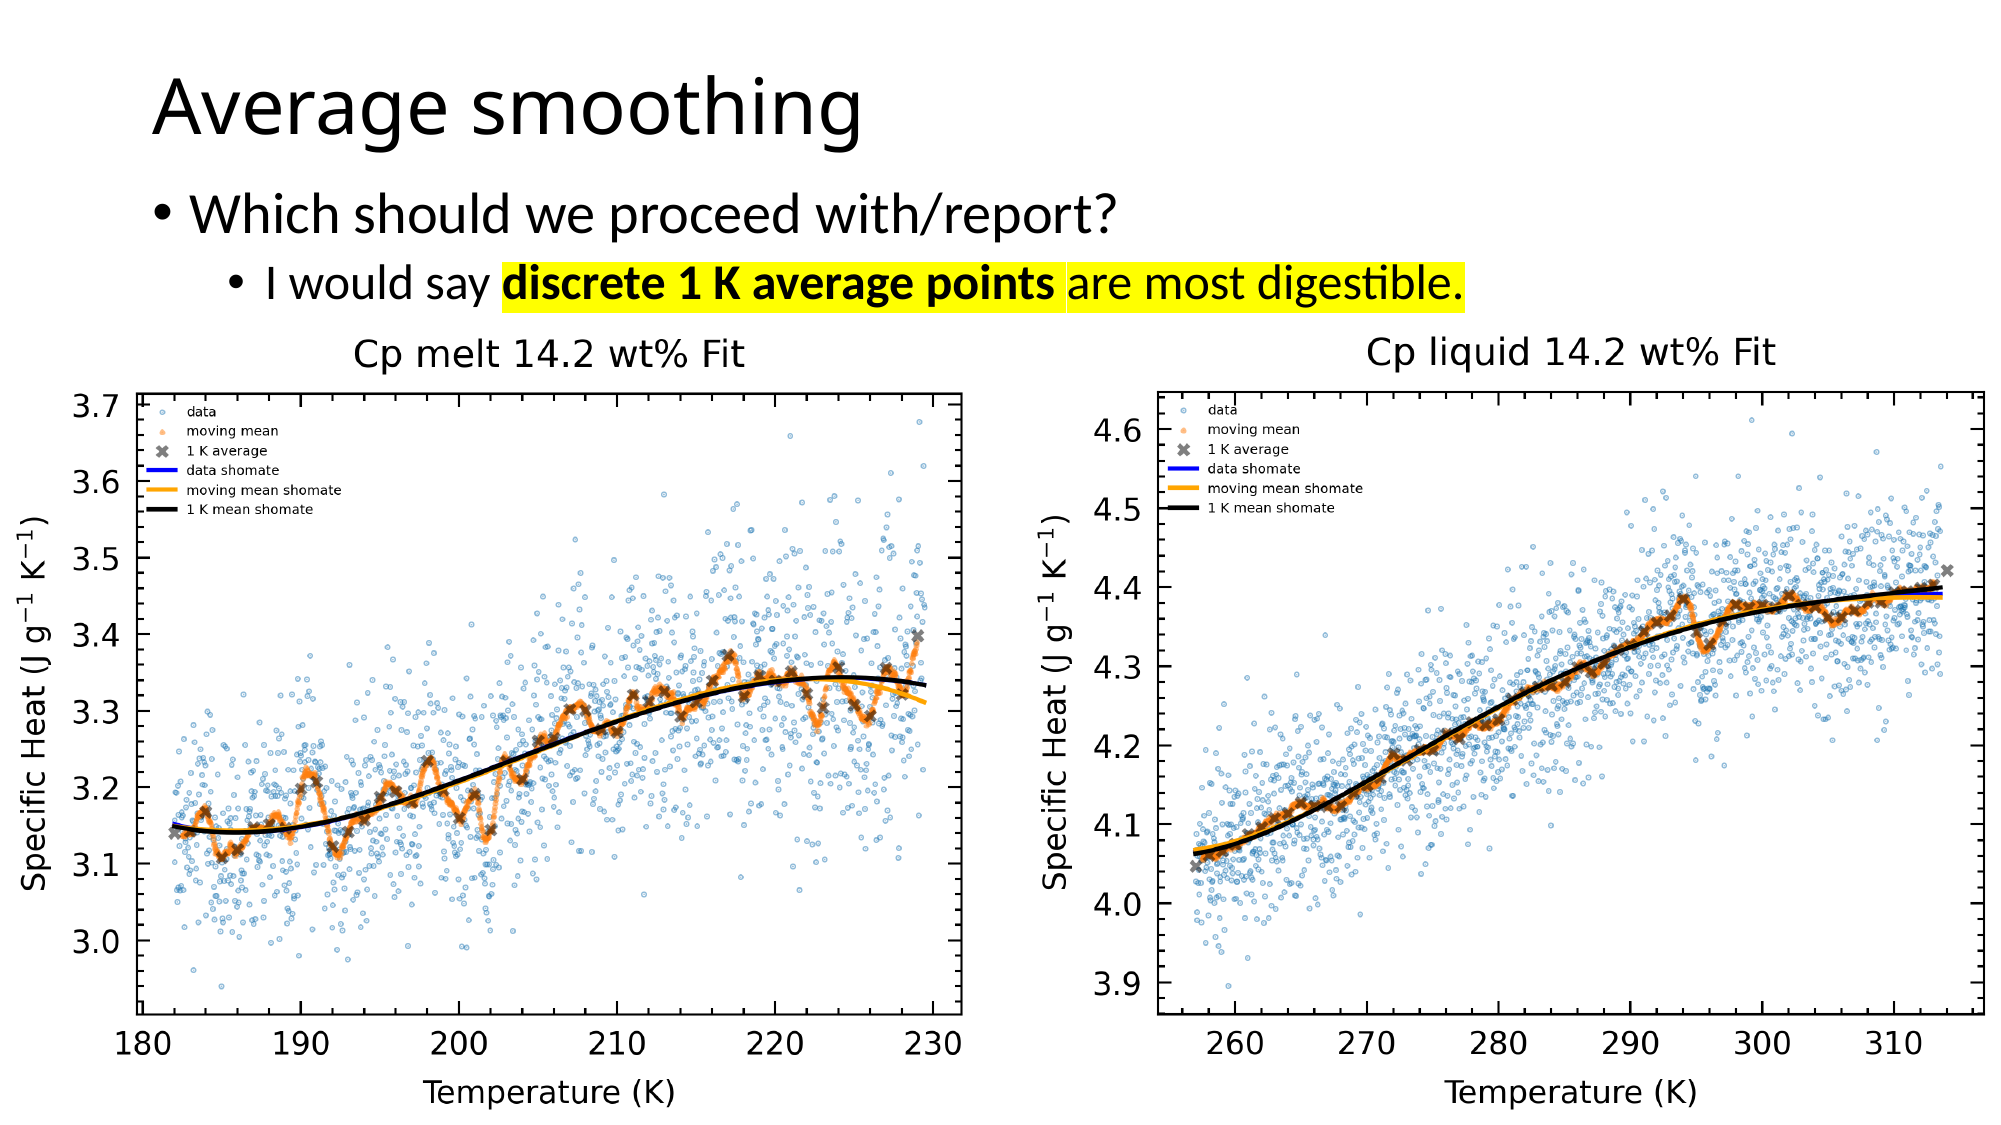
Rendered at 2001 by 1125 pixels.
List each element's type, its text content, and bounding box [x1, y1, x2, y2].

text_box Average smoothing [137, 59, 1863, 159]
picture [1021, 320, 2000, 1125]
picture [0, 322, 979, 1125]
list Which should we proceed with/report? I would say discrete 1 K average points are most digestible. [137, 176, 1924, 1014]
